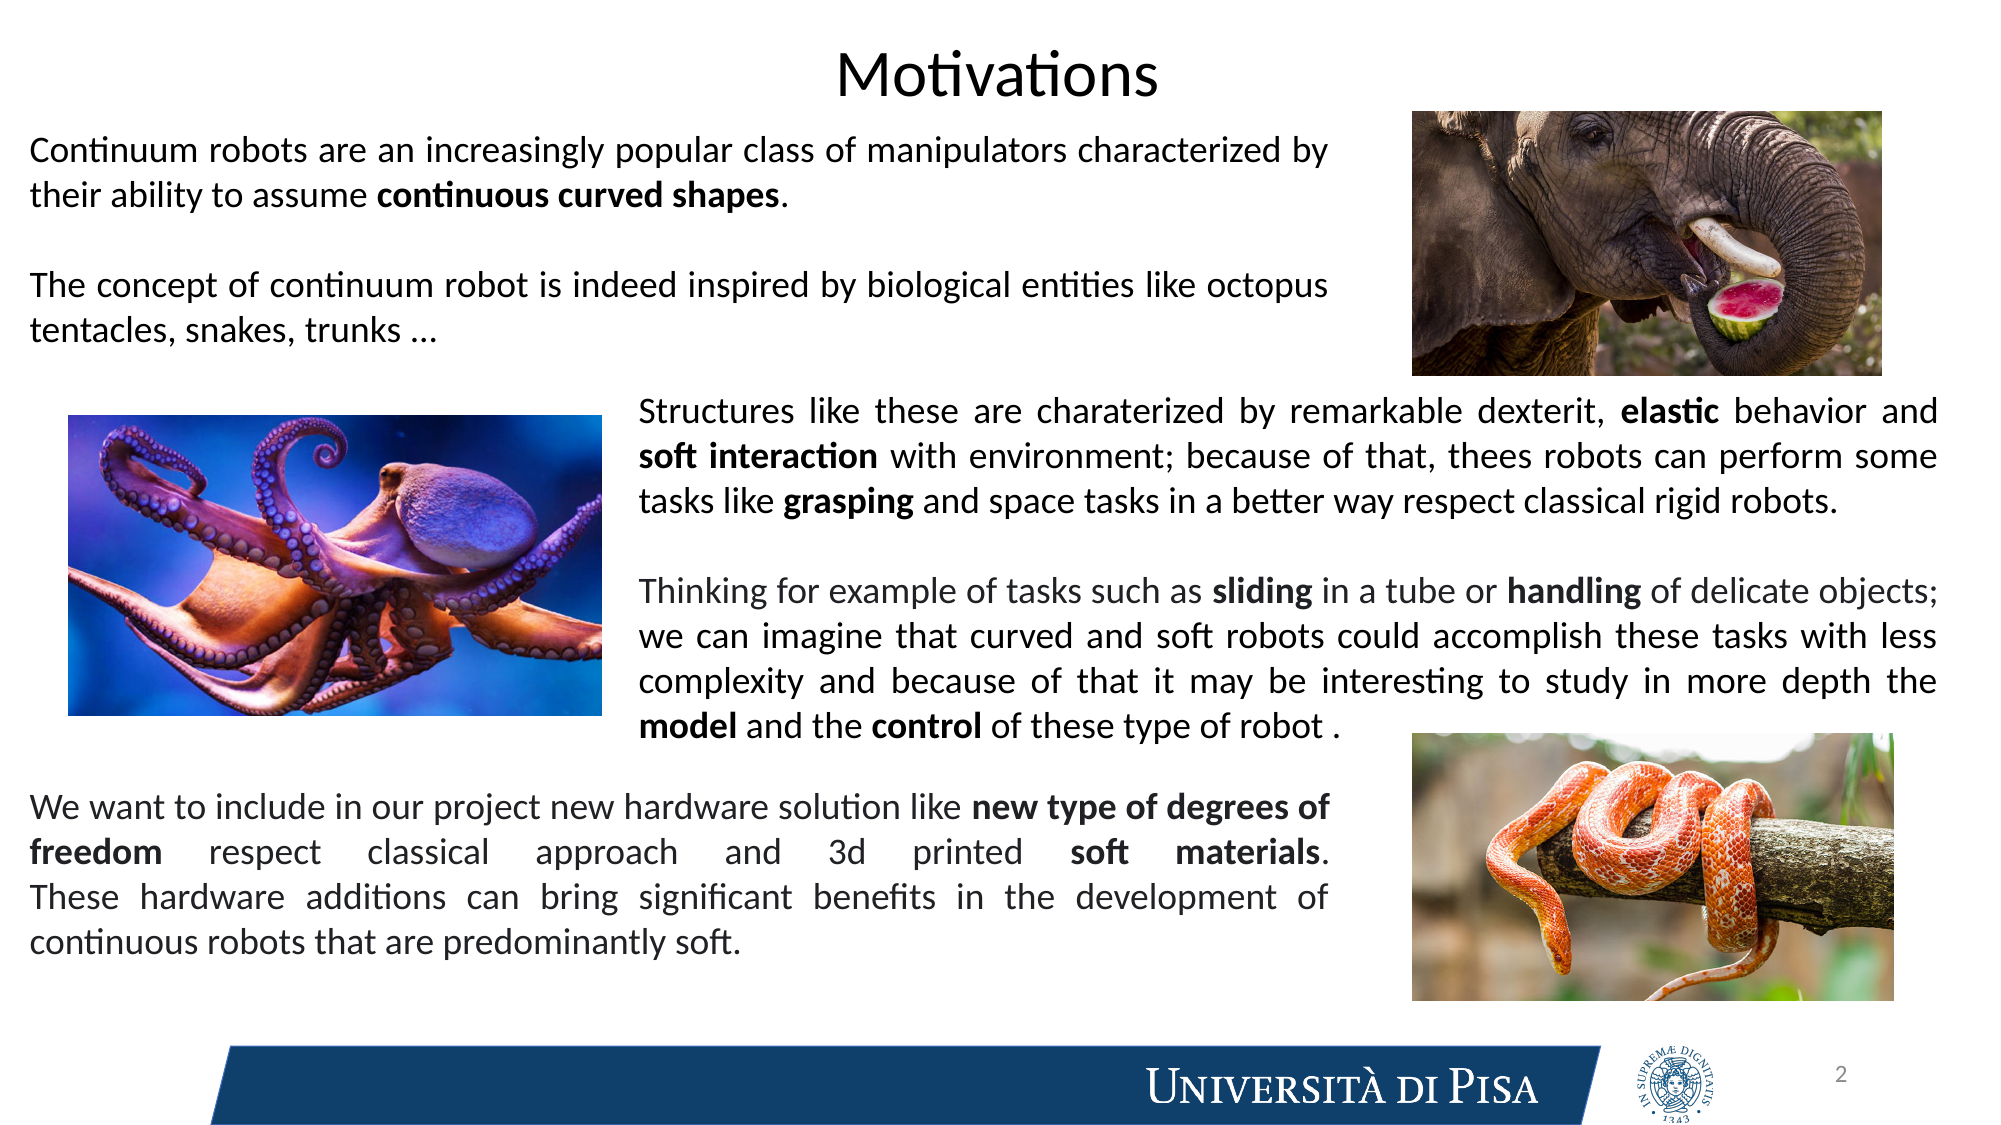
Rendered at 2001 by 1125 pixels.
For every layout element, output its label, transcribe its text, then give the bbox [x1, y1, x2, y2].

text_box Motivations [820, 22, 1180, 117]
text_box Continuum robots are an increasingly popular class of manipulators characterized by their ability to assume continuous curved shapes. The concept of continuum robot is indeed inspired by biological entities like octopus tentacles, snakes, trunks ... [14, 117, 1345, 403]
picture [1412, 111, 1882, 376]
picture [68, 415, 602, 716]
text_box [210, 1046, 1587, 1125]
picture [1637, 1046, 1713, 1123]
picture [1145, 1066, 1539, 1103]
slide_number 2 [1412, 1042, 1863, 1103]
text_box We want to include in our project new hardware solution like new type of degrees of freedom respect classical approach and 3d printed soft materials. These hardware additions can bring significant benefits in the development of continuous robots that are predominantly soft. [14, 774, 1345, 1015]
picture [1412, 733, 1894, 1001]
text_box Structures like these are charaterized by remarkable dexterit, elastic behavior and soft interaction with environment; because of that, thees robots can perform some tasks like grasping and space tasks in a better way respect classical rigid robots. Thinking for example of tasks such as sliding in a tube or handling of delicate objects; we can imagine that curved and soft robots could accomplish these tasks with less complexity and because of that it may be interesting to study in more depth the model and the control of these type of robot . [623, 378, 1954, 754]
